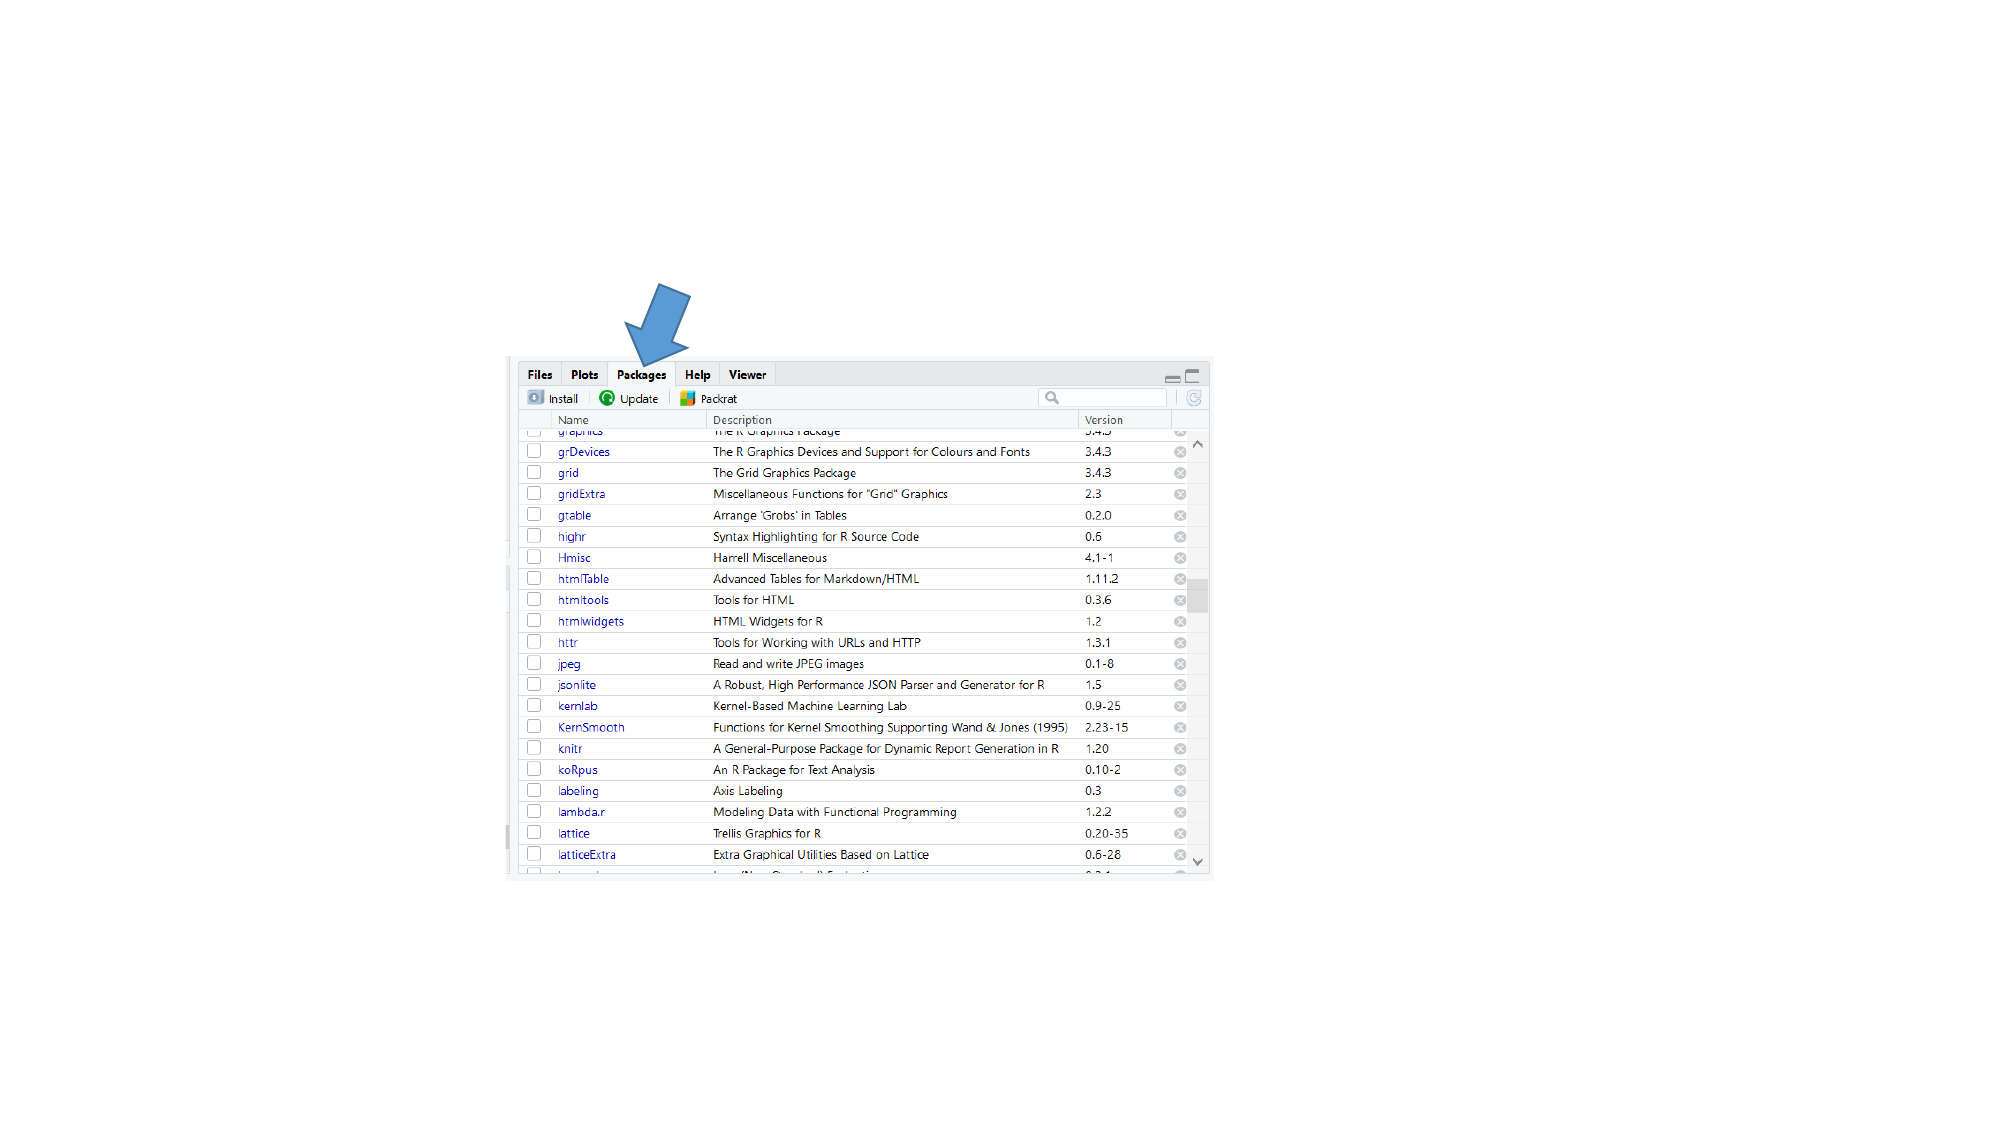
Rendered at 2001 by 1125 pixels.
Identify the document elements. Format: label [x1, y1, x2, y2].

text_box [505, 287, 1214, 881]
